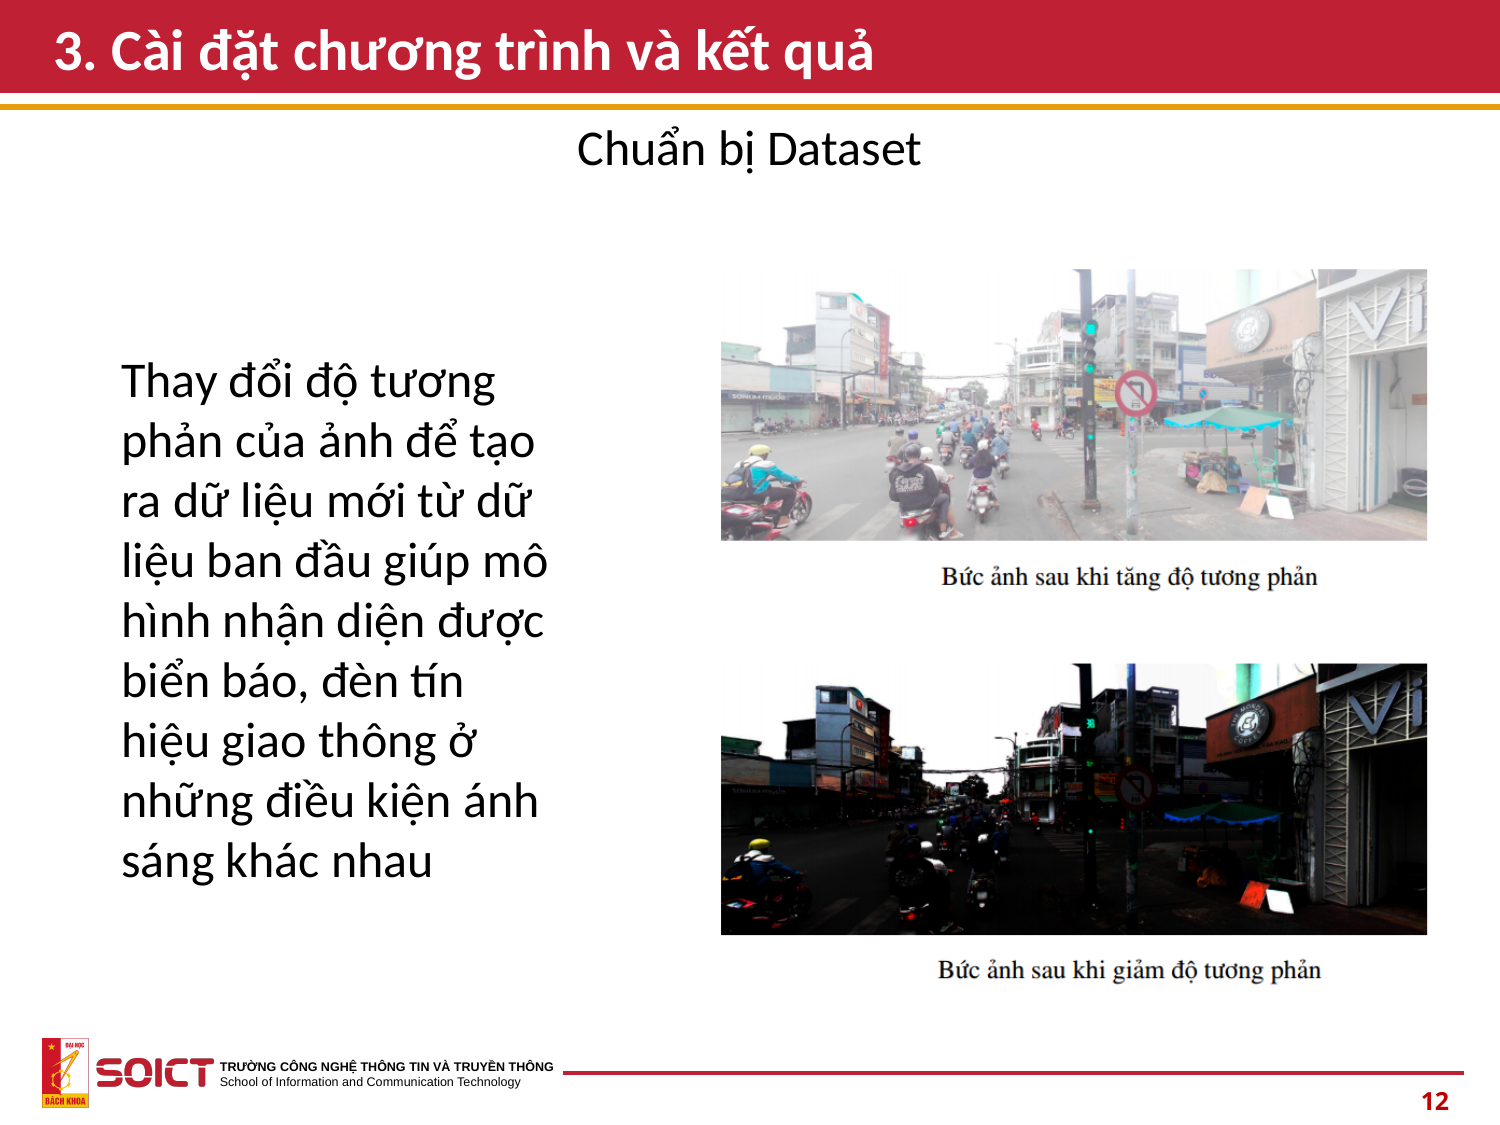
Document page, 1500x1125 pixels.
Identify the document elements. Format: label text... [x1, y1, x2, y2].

text_box Thay đổi độ tương phản của ảnh để tạo ra dữ liệu mới từ dữ liệu ban đầu giúp mô hình nhận diện được biển báo, đèn tín hiệu giao thông ở những điều kiện ánh sáng khác nhau [106, 340, 572, 896]
picture [692, 224, 1453, 1017]
text_box Chuẩn bị Dataset [363, 108, 1137, 184]
slide_number 12 [1126, 1078, 1464, 1124]
title 3. Cài đặt chương trình và kết quả [38, 12, 1462, 87]
picture [42, 1038, 214, 1108]
